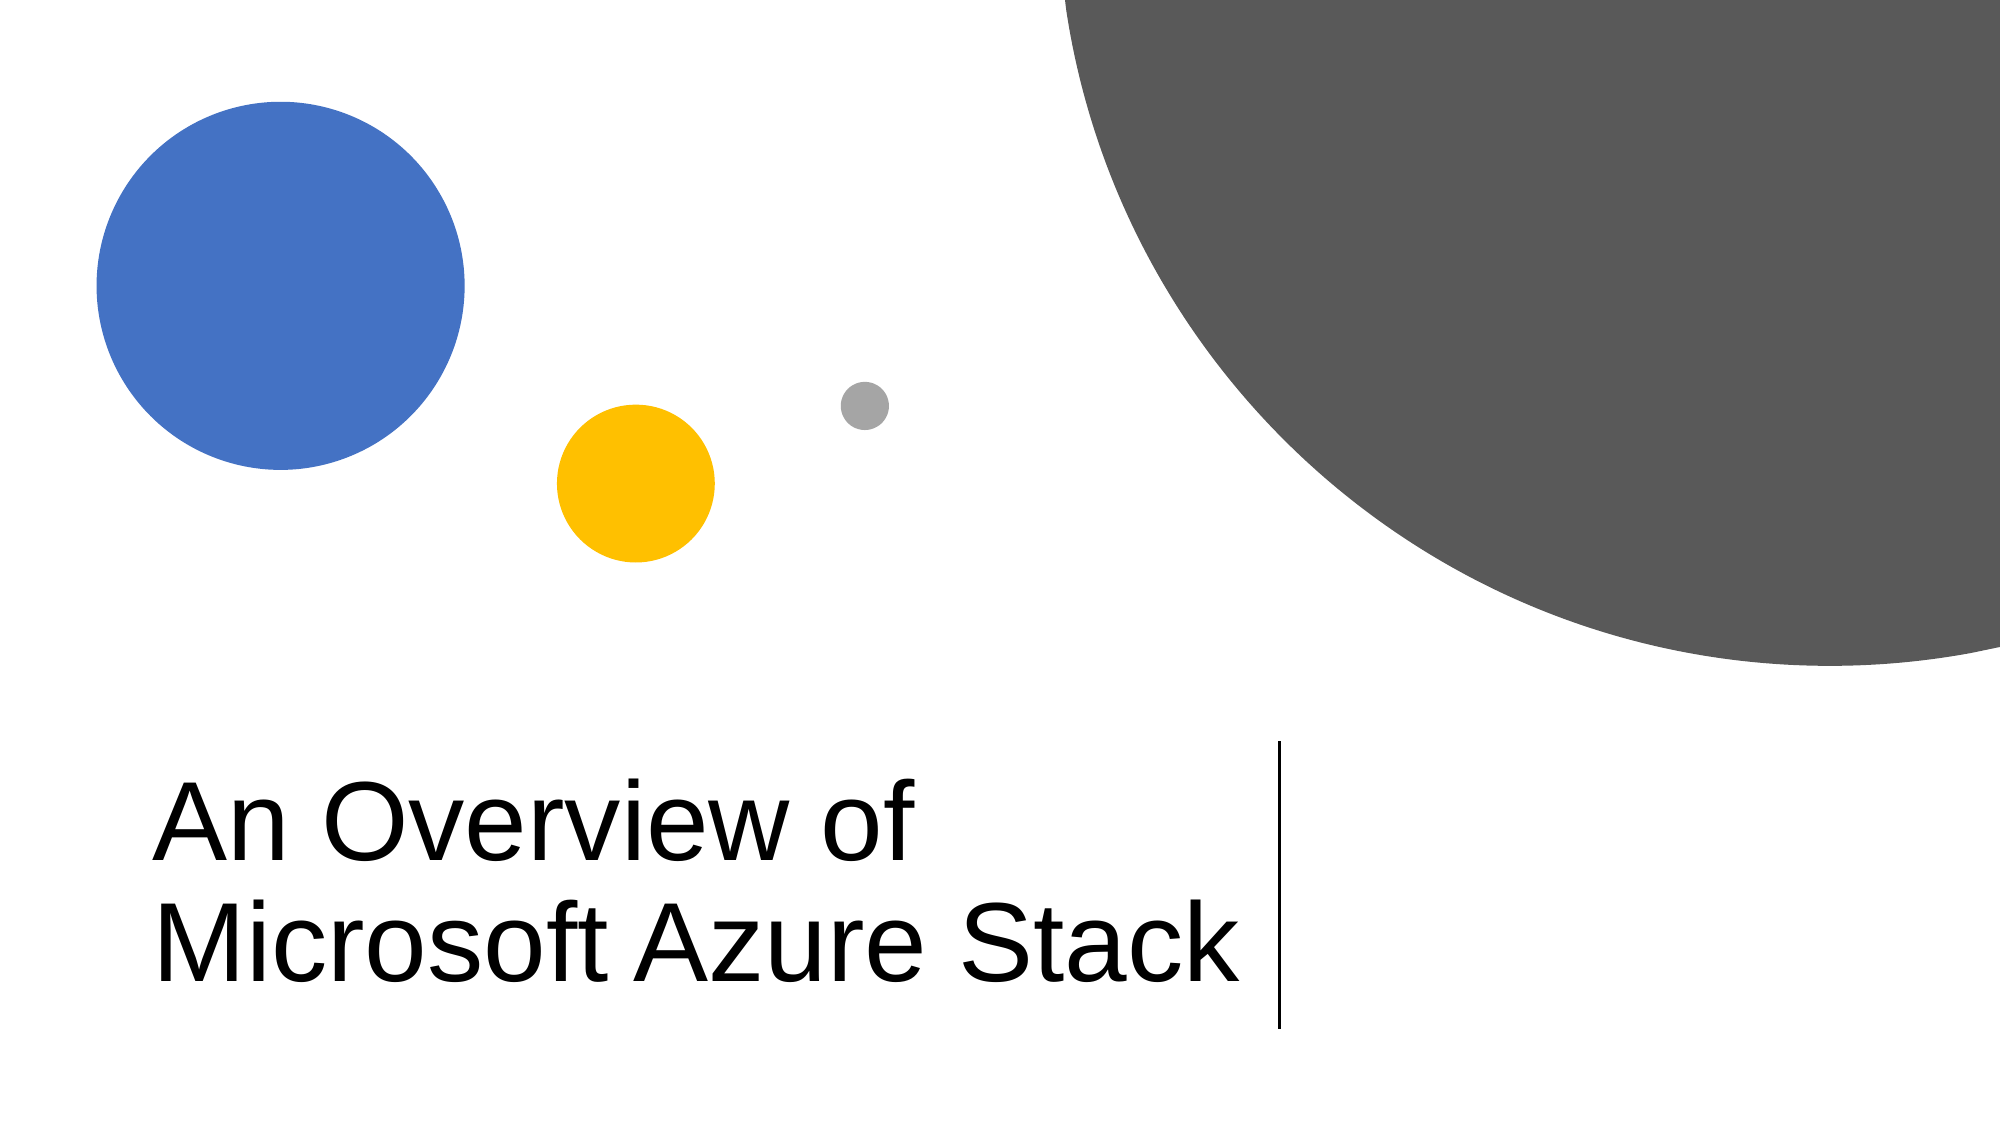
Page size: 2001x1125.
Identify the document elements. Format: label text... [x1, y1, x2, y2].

text_box [95, 100, 466, 471]
text_box [1063, 0, 2000, 667]
text_box [555, 403, 716, 564]
text_box [0, 0, 2000, 1125]
text_box [839, 380, 890, 432]
text_box An Overview of Microsoft Azure Stack [137, 742, 1278, 1028]
